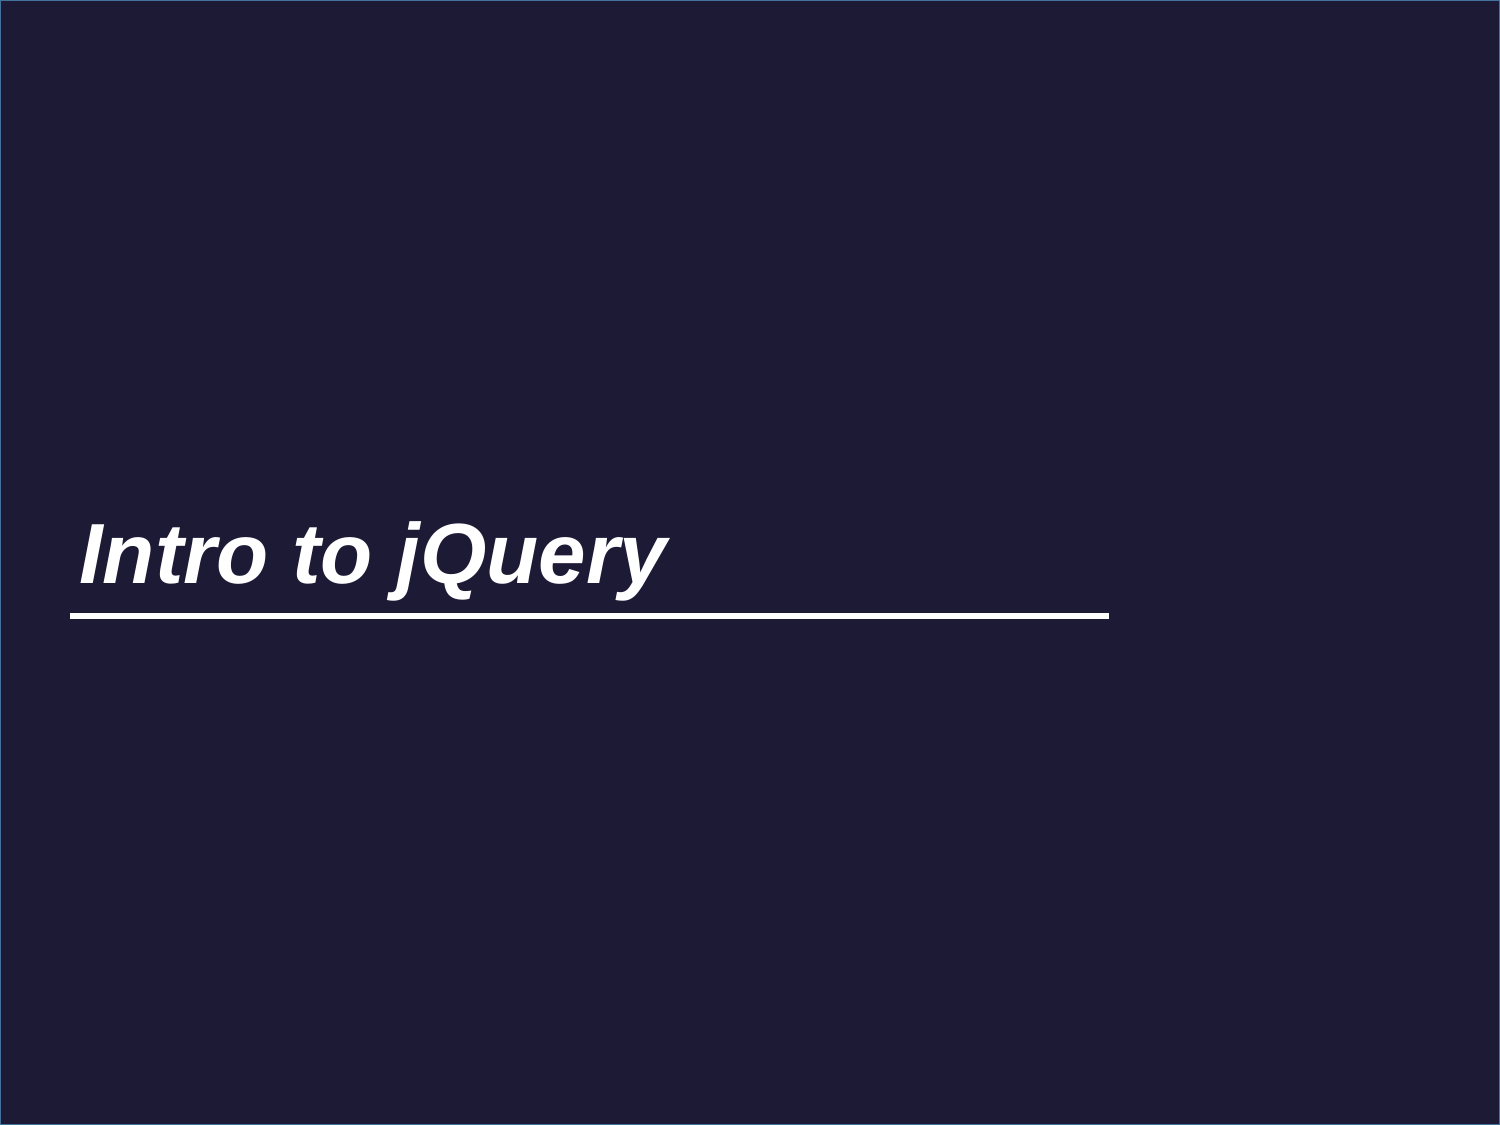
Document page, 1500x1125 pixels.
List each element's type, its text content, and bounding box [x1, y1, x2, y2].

title Intro to jQuery [64, 484, 1415, 628]
